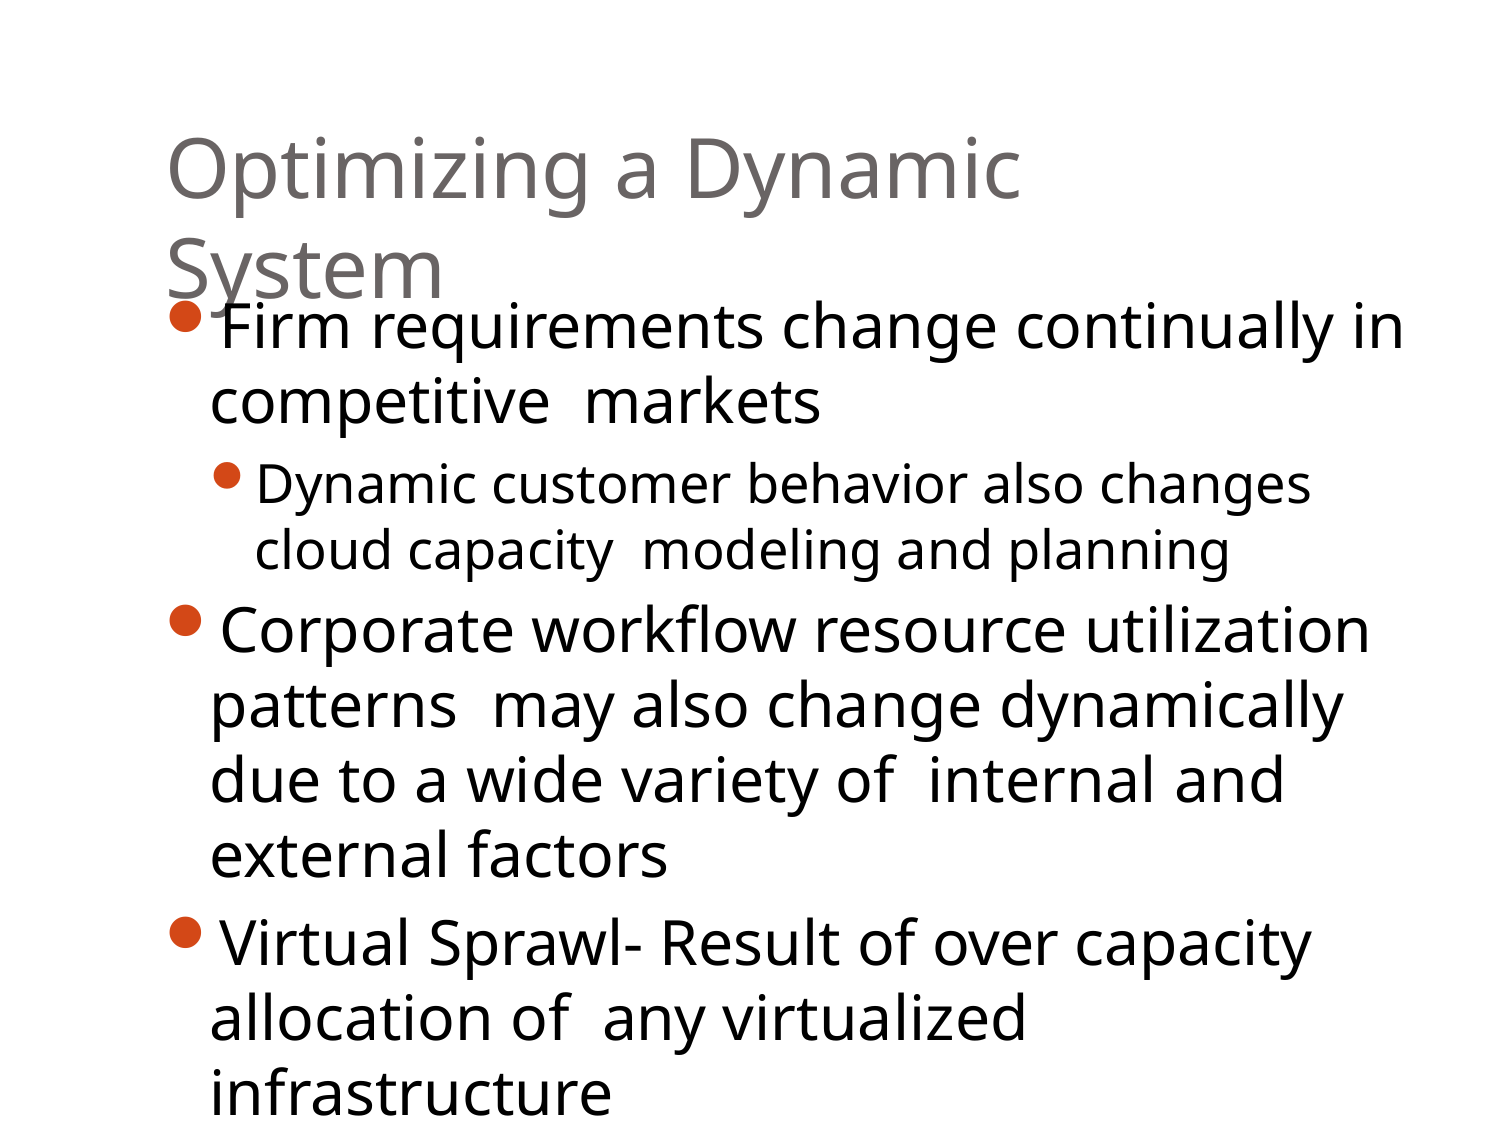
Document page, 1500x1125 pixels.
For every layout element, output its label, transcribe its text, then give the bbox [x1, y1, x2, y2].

text_box Firm requirements change continually in competitive markets Dynamic customer behavior also changes cloud capacity modeling and planning Corporate workflow resource utilization patterns may also change dynamically due to a wide variety of internal and external factors Virtual Sprawl- Result of over capacity allocation of any virtualized infrastructure [162, 284, 1408, 1125]
title Optimizing a Dynamic System [162, 113, 1202, 284]
